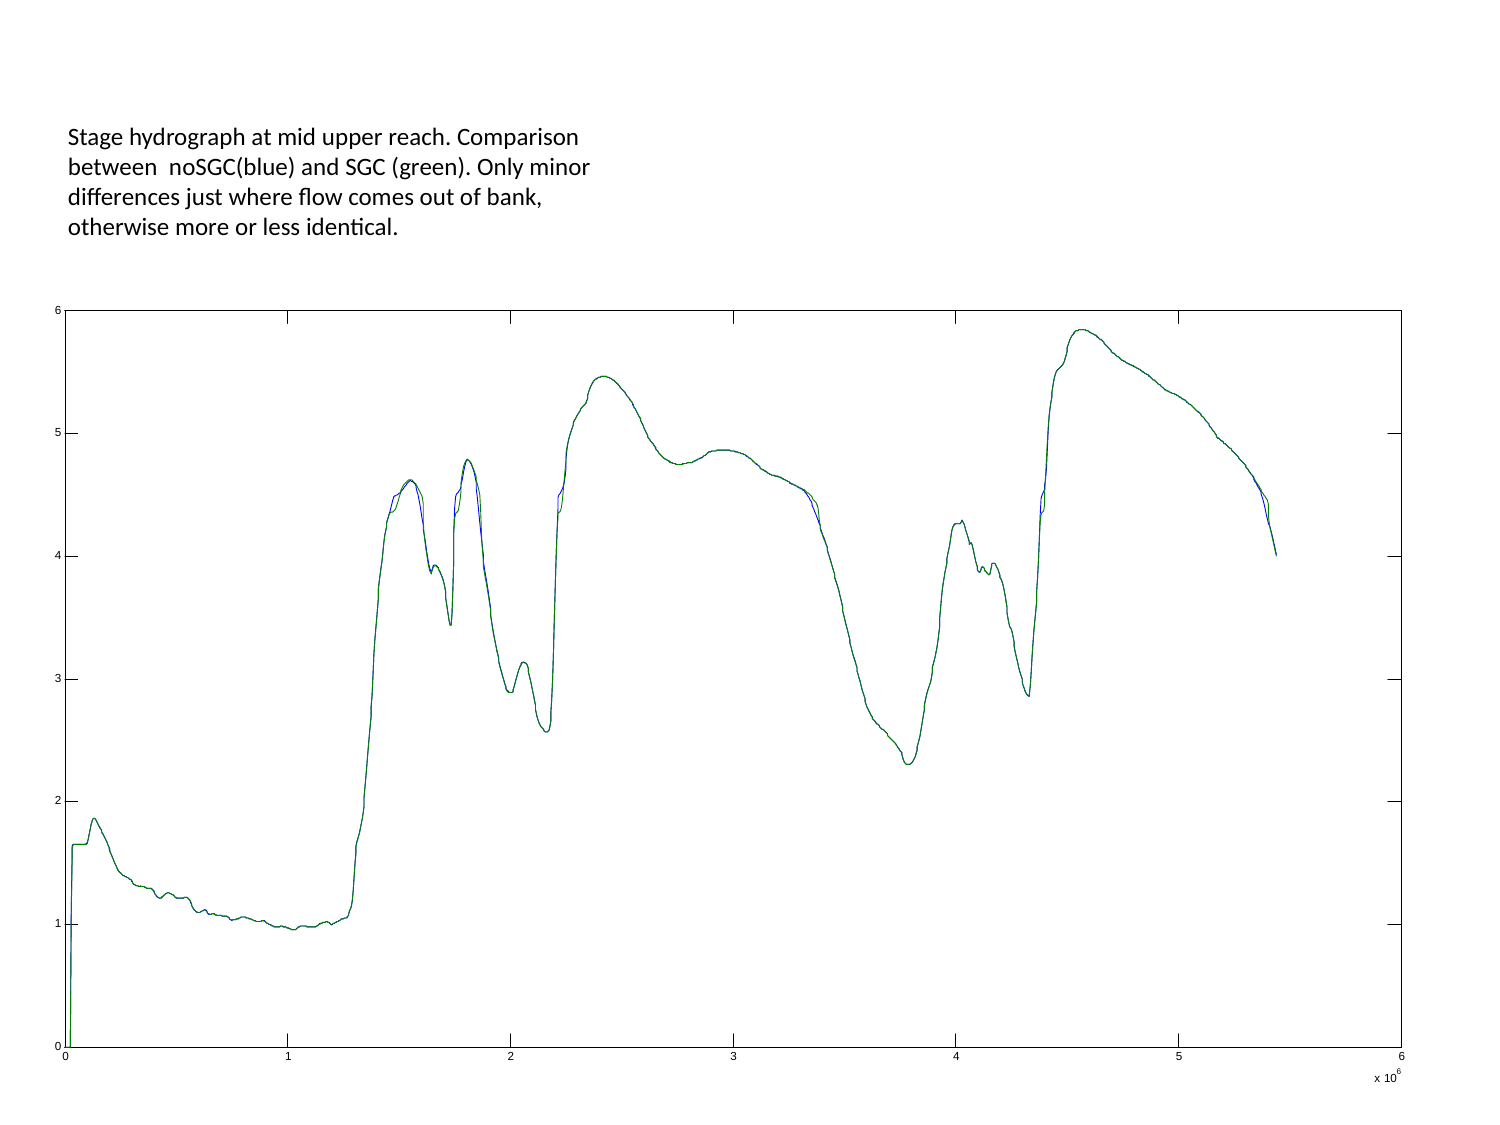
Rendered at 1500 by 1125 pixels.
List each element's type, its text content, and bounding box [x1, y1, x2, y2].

picture [0, 243, 1500, 1125]
text_box Stage hydrograph at mid upper reach. Comparison between noSGC(blue) and SGC (green). Only minor differences just where flow comes out of bank, otherwise more or less identical. [53, 113, 644, 241]
